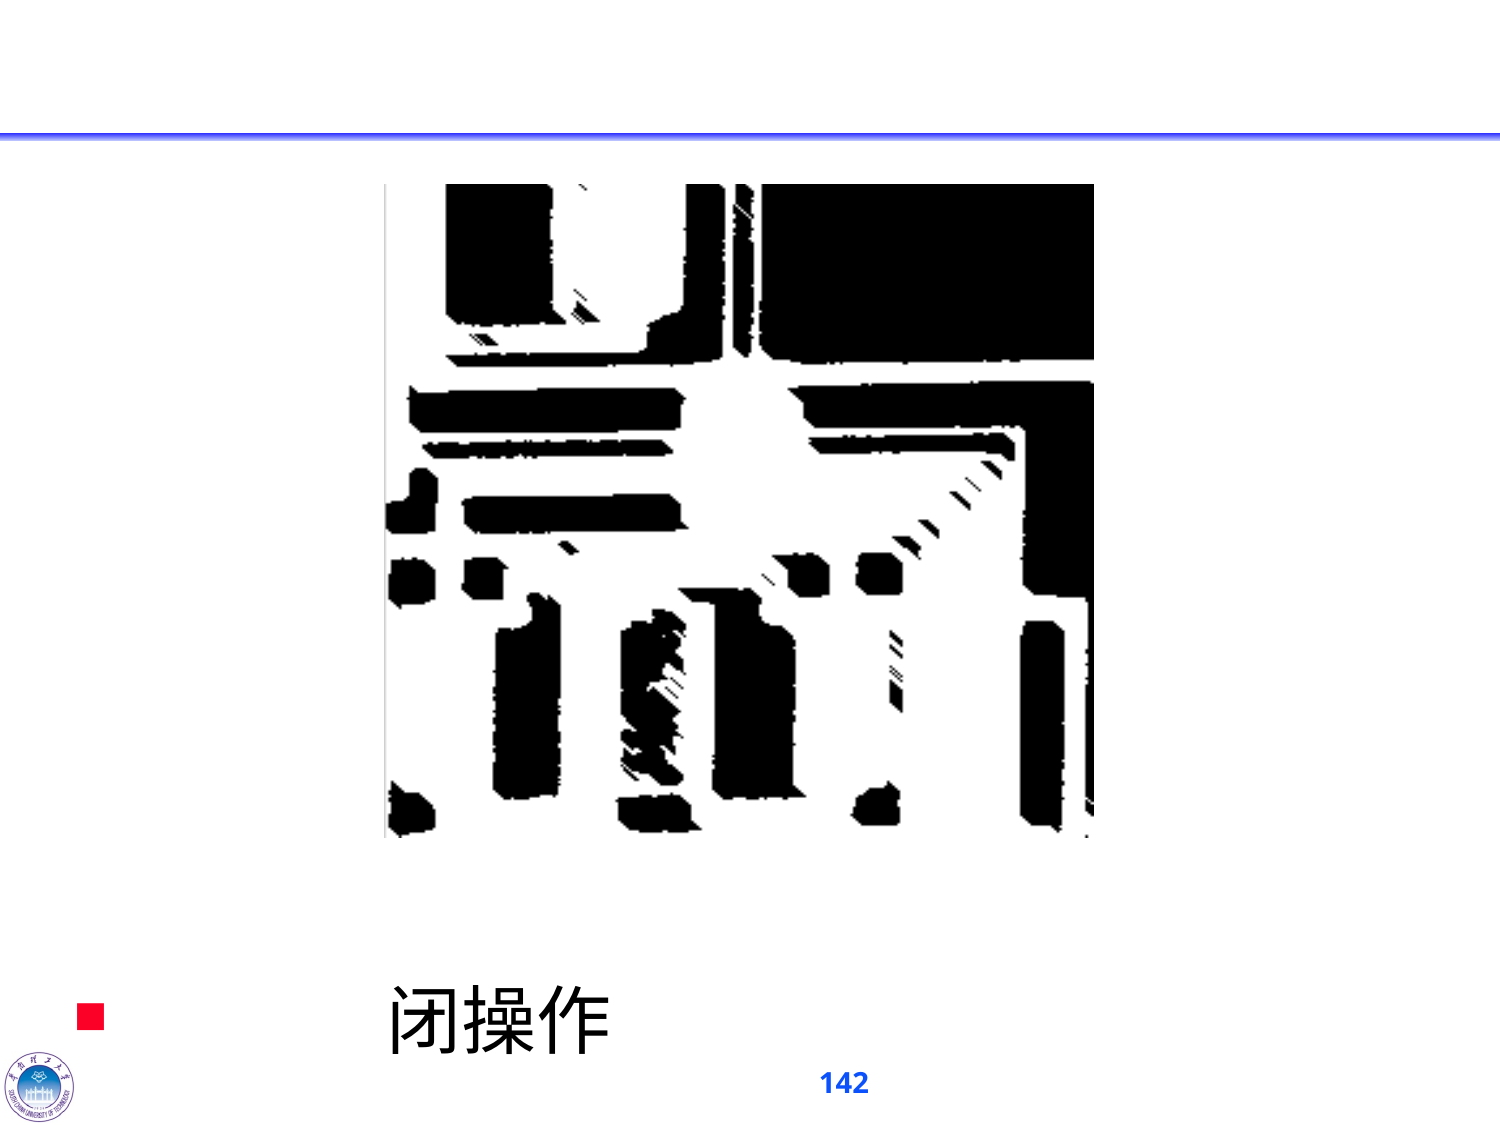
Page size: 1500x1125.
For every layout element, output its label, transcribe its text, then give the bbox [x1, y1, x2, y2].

list 闭操作 [64, 177, 1442, 1010]
picture [384, 184, 1094, 838]
picture [3, 1051, 75, 1123]
